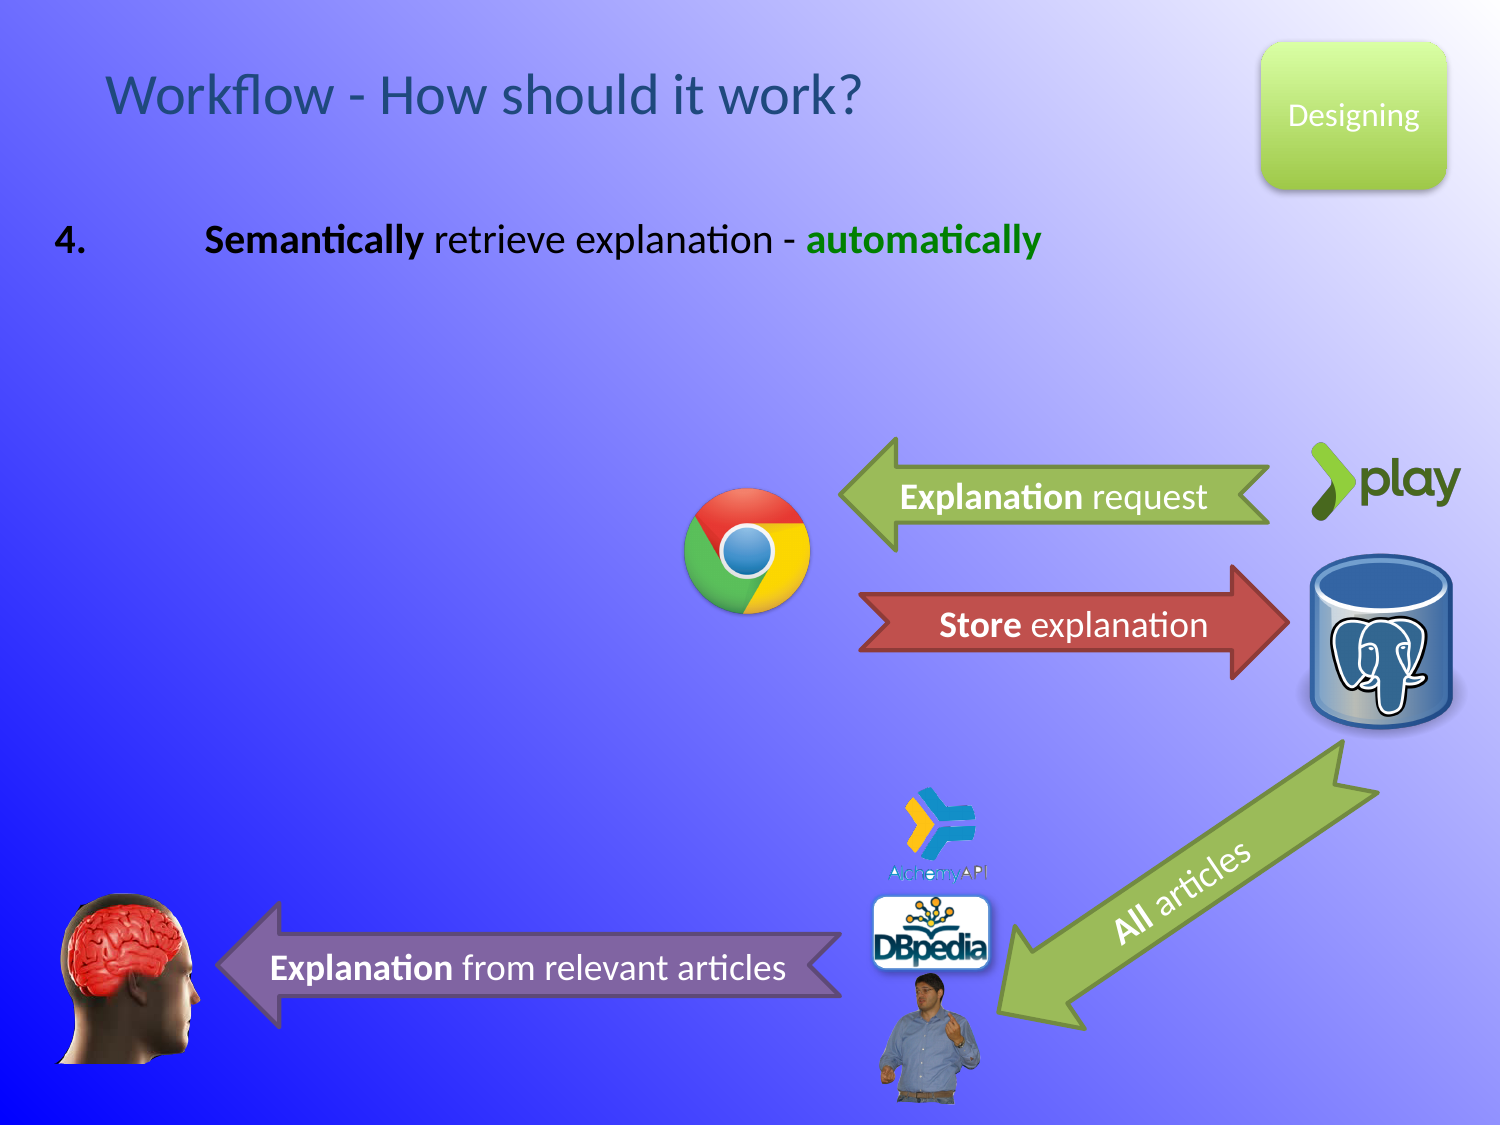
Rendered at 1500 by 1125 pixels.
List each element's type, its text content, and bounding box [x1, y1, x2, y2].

picture [1285, 550, 1479, 744]
text_box Explanation from relevant articles [370, 931, 842, 999]
picture [0, 859, 366, 1065]
text_box Explanation request [858, 436, 1270, 553]
picture [633, 474, 861, 627]
picture [839, 787, 1033, 1105]
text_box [1260, 41, 1448, 190]
picture [1302, 438, 1467, 525]
text_box All articles [1015, 751, 1380, 1032]
text_box 4. Semantically retrieve explanation - automatically [39, 204, 1057, 270]
text_box Workflow - How should it work? [90, 48, 880, 134]
text_box Store explanation [858, 564, 1280, 681]
